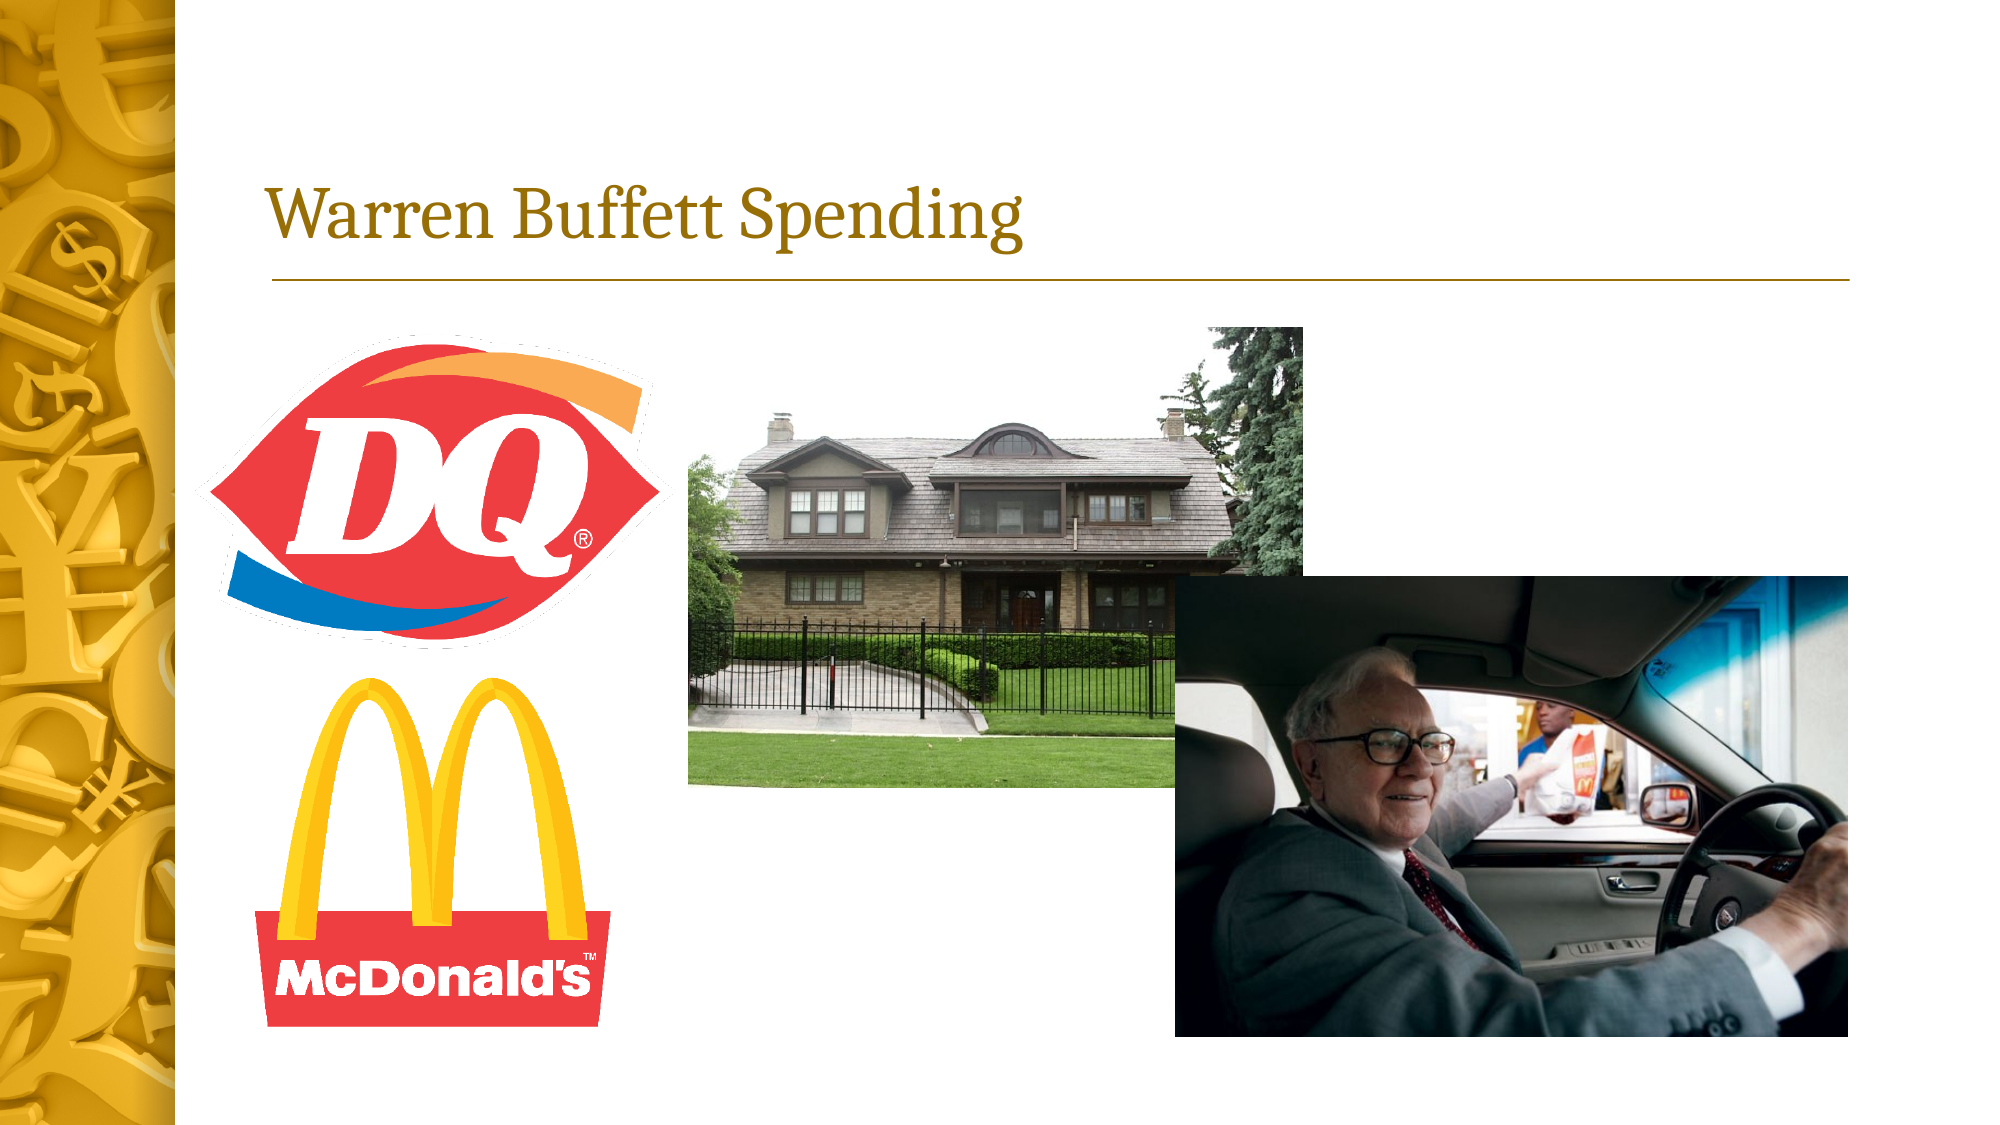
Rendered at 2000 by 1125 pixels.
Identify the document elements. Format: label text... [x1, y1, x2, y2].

picture [180, 316, 685, 670]
picture [688, 327, 1848, 1037]
picture [1651, 669, 1657, 676]
picture [1784, 576, 1848, 608]
title Warren Buffett Spending [249, 62, 1863, 263]
picture [0, 0, 175, 1125]
picture [1656, 659, 1664, 667]
picture [252, 675, 613, 1029]
